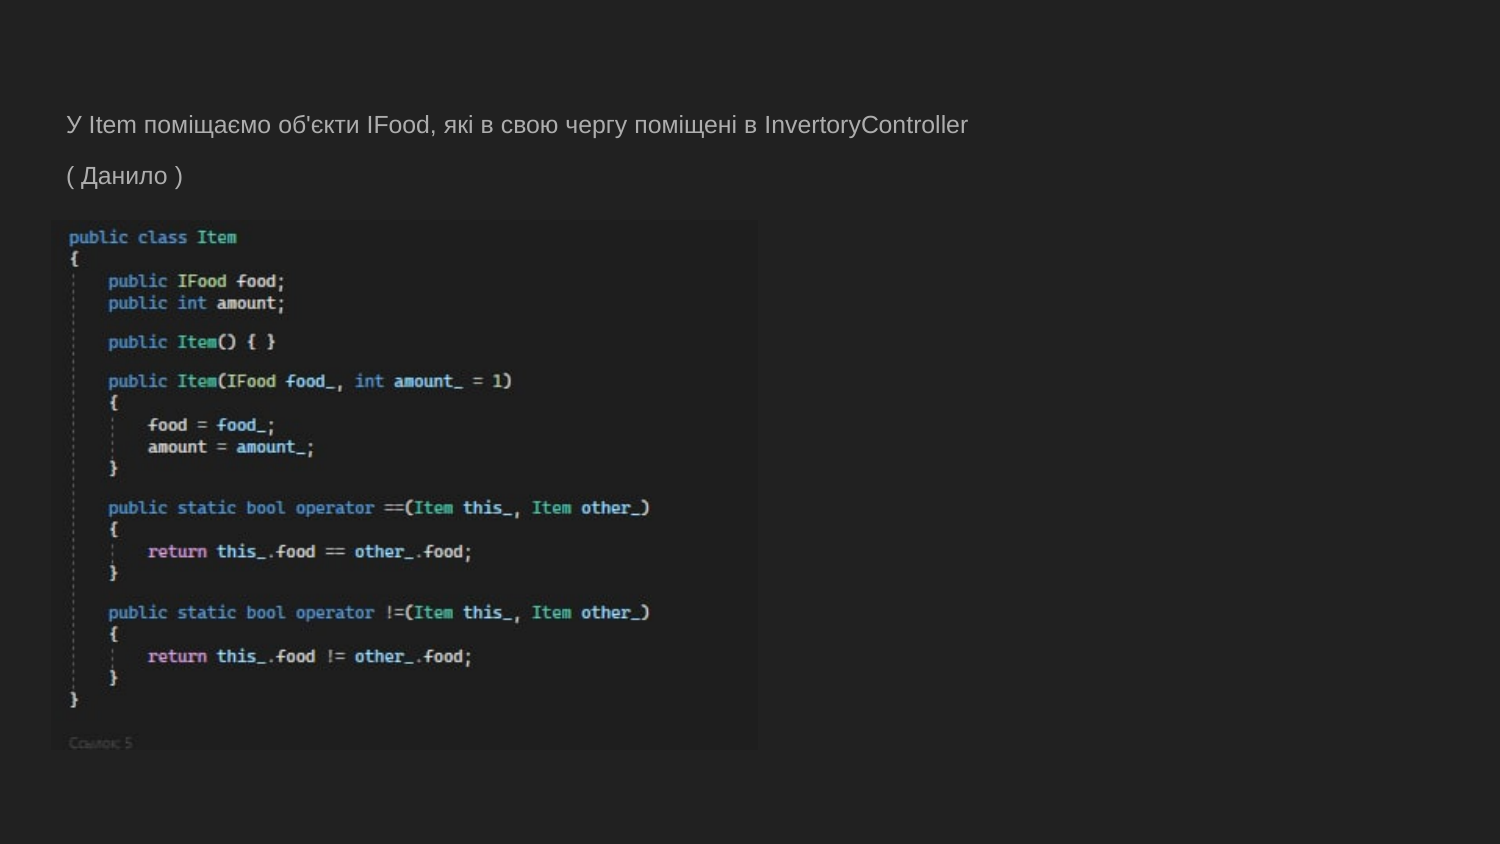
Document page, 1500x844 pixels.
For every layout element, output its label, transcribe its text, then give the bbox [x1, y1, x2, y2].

list У Item поміщаємо об'єкти IFood, які в свою чергу поміщені в InvertoryController ( Данило ) [51, 89, 1449, 206]
picture [50, 220, 758, 751]
